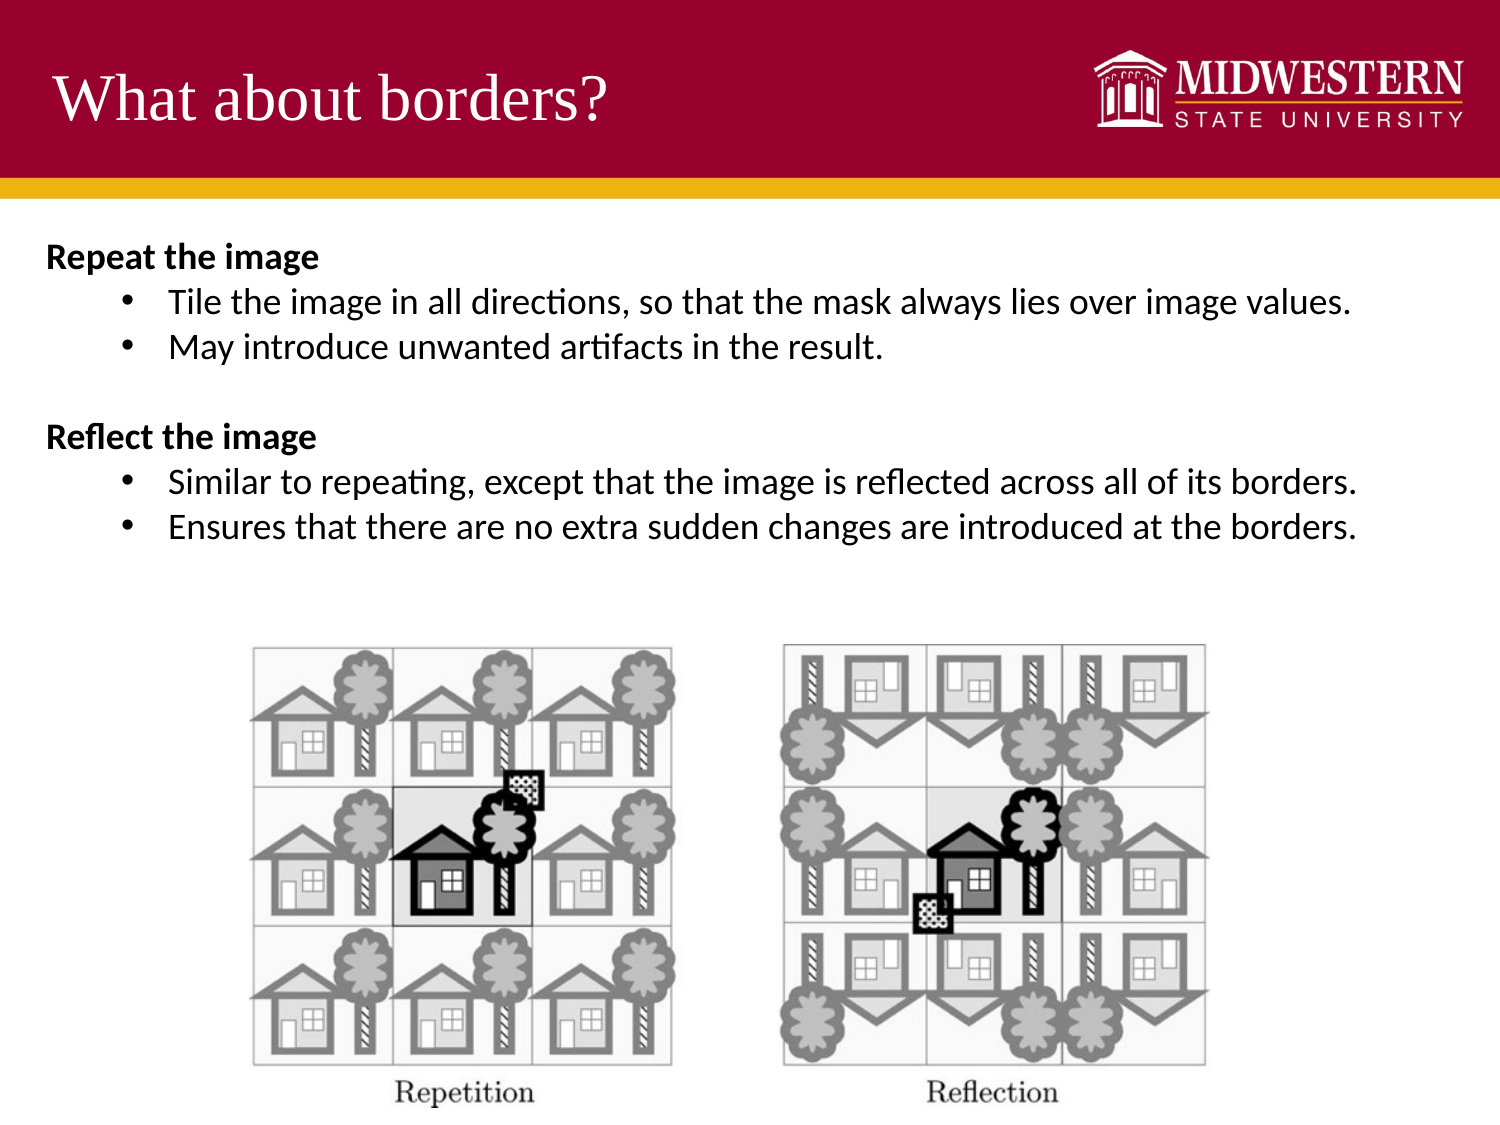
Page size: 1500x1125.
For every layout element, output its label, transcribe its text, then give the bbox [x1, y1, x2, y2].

title What about borders? [37, 24, 975, 163]
picture [0, 0, 1500, 1125]
text_box Repeat the image Tile the image in all directions, so that the mask always lies over image values. May introduce unwanted artifacts in the result. Reflect the image Similar to repeating, except that the image is reflected across all of its borders. Ensures that there are no extra sudden changes are introduced at the borders. [31, 224, 1475, 645]
